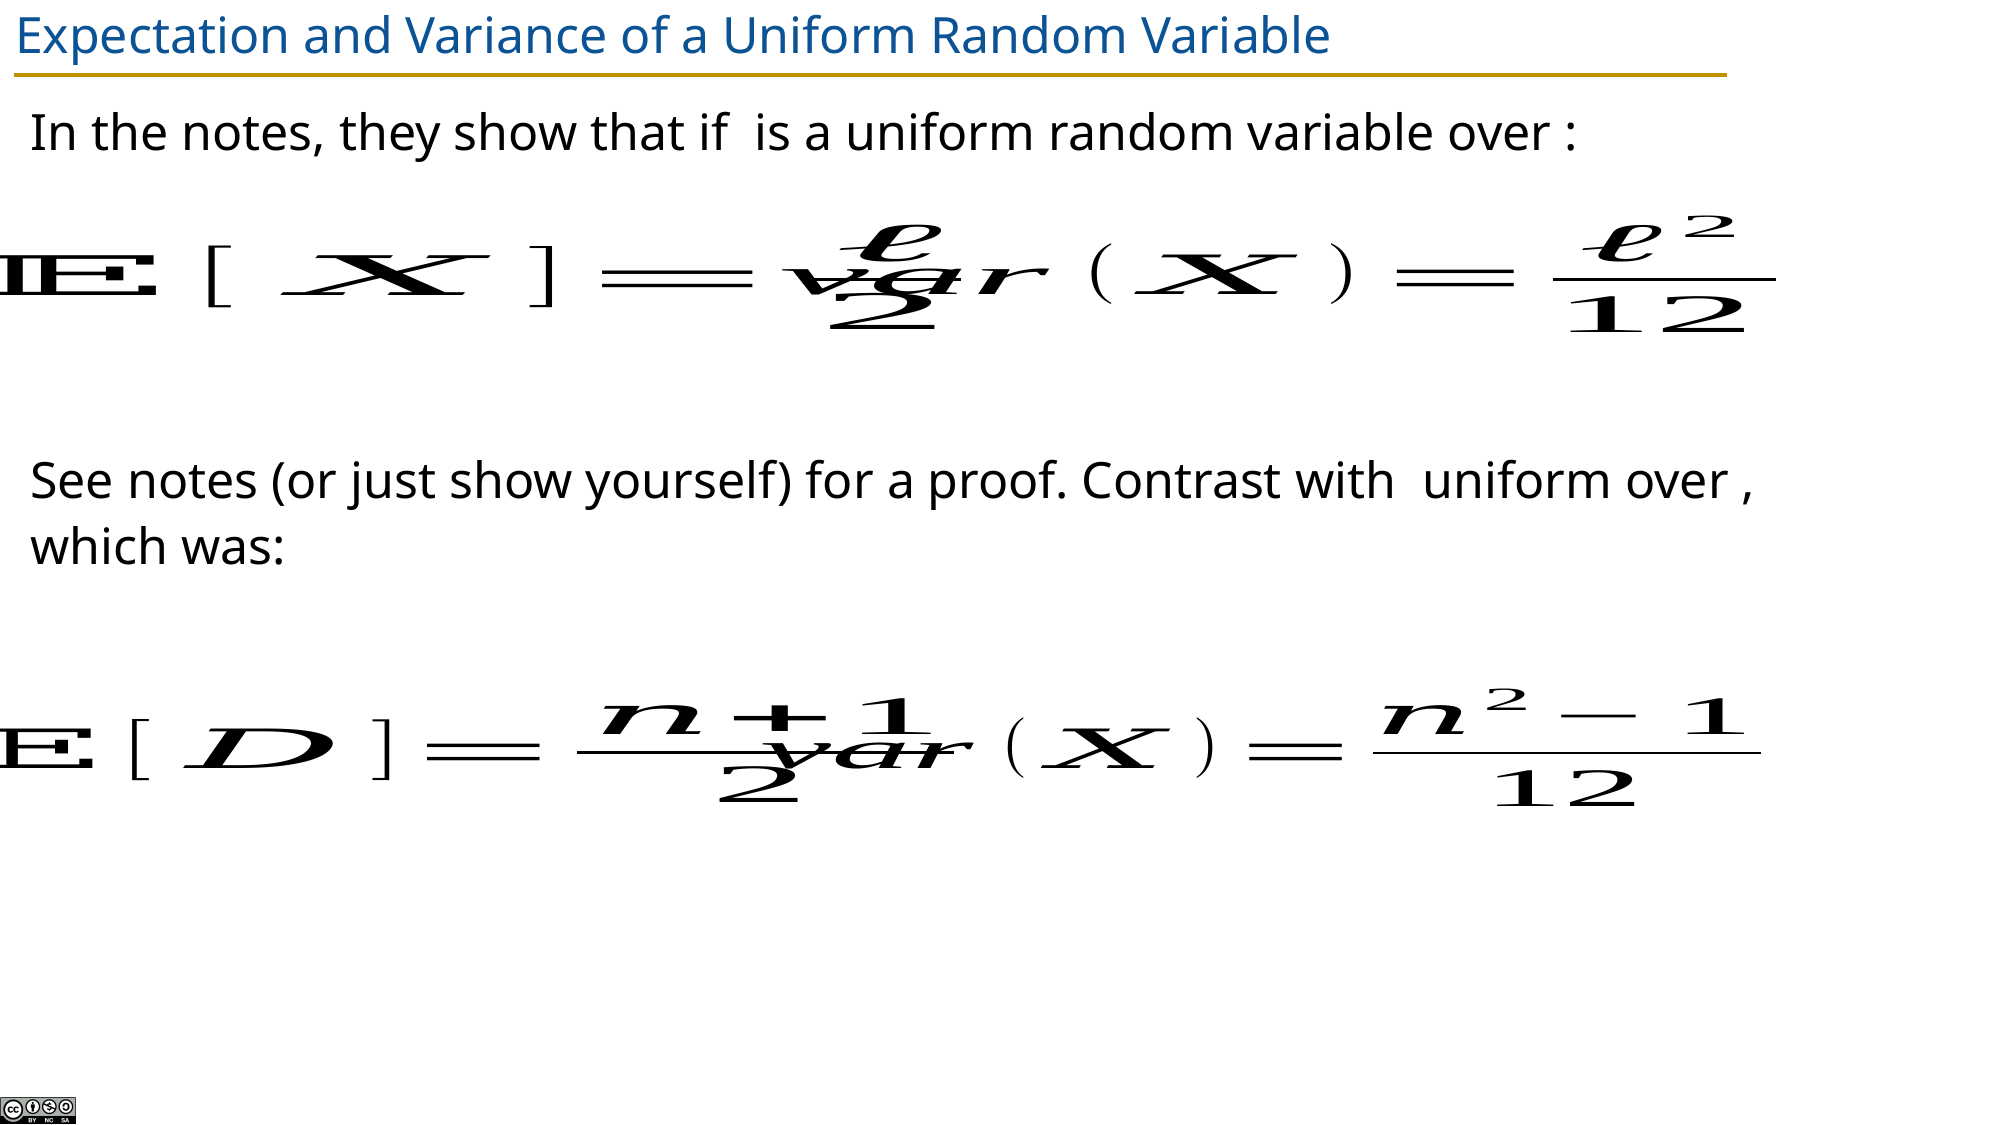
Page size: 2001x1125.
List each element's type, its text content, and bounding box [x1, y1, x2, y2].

title Expectation and Variance of a Uniform Random Variable [0, 0, 1725, 75]
picture [0, 1097, 76, 1124]
